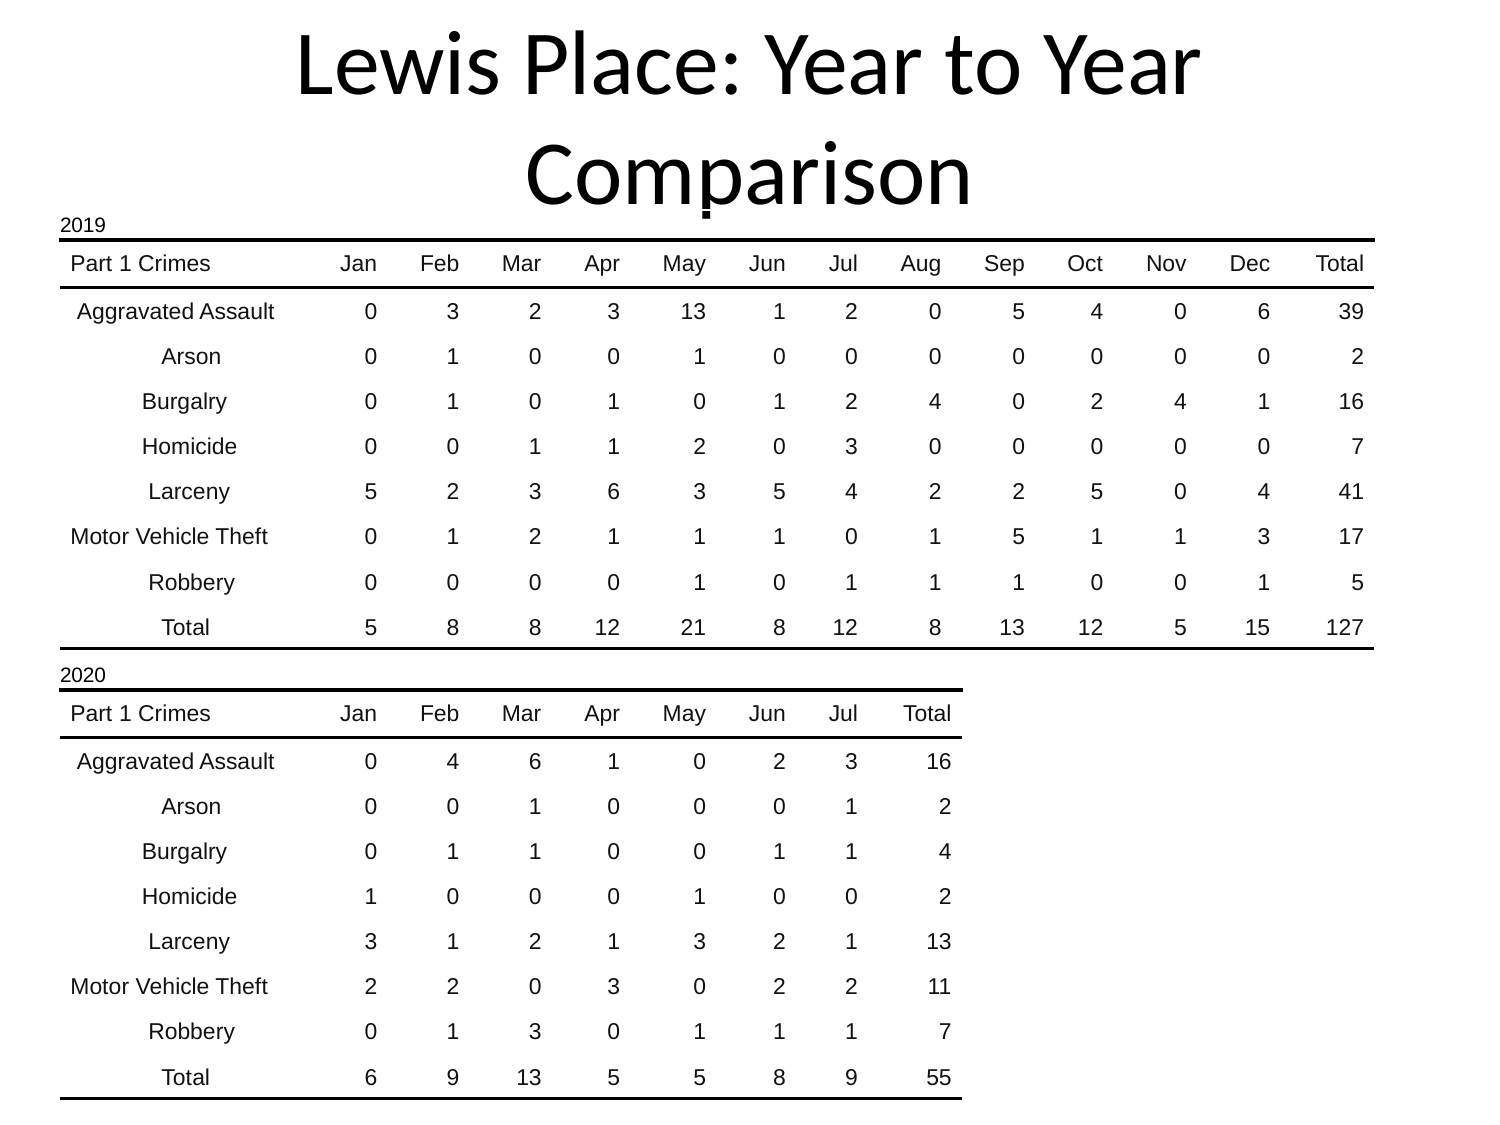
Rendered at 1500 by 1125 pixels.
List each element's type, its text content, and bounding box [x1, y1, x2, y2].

table_cell 6 [1197, 289, 1281, 335]
table_cell 4 [868, 378, 952, 425]
table_cell 1 [388, 378, 470, 425]
table_cell 1 [796, 1008, 868, 1055]
table_cell 1 [388, 1008, 470, 1055]
table_cell 11 [868, 965, 962, 1008]
table_cell 0 [796, 515, 868, 558]
table_cell Apr [552, 692, 630, 736]
table_cell 8 [868, 606, 952, 647]
table_cell 21 [630, 606, 717, 647]
table_cell 0 [308, 289, 388, 335]
table_cell 16 [1281, 378, 1374, 425]
table_cell 2 [470, 289, 552, 335]
table_cell Motor Vehicle Theft [60, 515, 308, 558]
table_cell Part 1 Crimes [60, 242, 308, 286]
table_cell 1 [388, 335, 470, 378]
table_cell Total [1281, 242, 1374, 286]
table_cell 5 [1114, 606, 1197, 647]
table_cell 1 [796, 918, 868, 965]
table_cell 0 [1114, 335, 1197, 378]
table_cell Burgalry [60, 828, 308, 875]
table_cell 1 [796, 828, 868, 875]
table_cell 7 [868, 1008, 962, 1055]
table_cell 2 [470, 515, 552, 558]
table_cell 0 [308, 739, 388, 785]
table_cell 7 [1281, 425, 1374, 468]
table_cell Nov [1114, 242, 1197, 286]
table_cell 1 [1114, 515, 1197, 558]
table_cell 3 [630, 468, 717, 515]
table_cell 0 [1197, 335, 1281, 378]
table_cell 0 [552, 558, 630, 606]
table_cell 0 [1197, 425, 1281, 468]
table_cell 2 [470, 918, 552, 965]
table_cell Apr [552, 242, 630, 286]
table_cell 4 [796, 468, 868, 515]
table_cell 1 [717, 378, 796, 425]
table_cell 9 [388, 1055, 470, 1097]
table_cell 1 [552, 918, 630, 965]
table_cell Larceny [60, 468, 308, 515]
table_cell 1 [630, 1008, 717, 1055]
table_cell 1 [717, 828, 796, 875]
table_cell 55 [868, 1055, 962, 1097]
table_cell Oct [1035, 242, 1114, 286]
table_cell 4 [1197, 468, 1281, 515]
table_cell 1 [717, 515, 796, 558]
table_cell Total [60, 606, 308, 647]
table_cell 0 [308, 515, 388, 558]
table_cell 5 [717, 468, 796, 515]
table_cell Sep [952, 242, 1035, 286]
table_cell 13 [470, 1055, 552, 1097]
table_cell Total [60, 1055, 308, 1097]
table_cell 3 [630, 918, 717, 965]
table_cell 6 [552, 468, 630, 515]
table_cell 0 [308, 828, 388, 875]
table_cell 0 [630, 785, 717, 828]
table_cell 0 [470, 875, 552, 918]
table_cell 0 [796, 875, 868, 918]
table_cell 0 [1035, 335, 1114, 378]
table_cell Part 1 Crimes [60, 692, 308, 736]
table_cell 1 [630, 875, 717, 918]
table_cell 3 [796, 739, 868, 785]
table_cell Homicide [60, 875, 308, 918]
table_cell 6 [308, 1055, 388, 1097]
table_cell 5 [308, 468, 388, 515]
table_cell 5 [630, 1055, 717, 1097]
table_cell 0 [868, 335, 952, 378]
table_cell Aug [868, 242, 952, 286]
table_cell 0 [952, 335, 1035, 378]
table_cell Motor Vehicle Theft [60, 965, 308, 1008]
table_cell 3 [308, 918, 388, 965]
table_cell 1 [630, 515, 717, 558]
table_cell 5 [1281, 558, 1374, 606]
table_cell 0 [308, 378, 388, 425]
table_cell 0 [717, 425, 796, 468]
table_cell 3 [796, 425, 868, 468]
table_cell 2 [796, 289, 868, 335]
table_cell 0 [1035, 558, 1114, 606]
table_cell 1 [1197, 378, 1281, 425]
table_cell 0 [1114, 558, 1197, 606]
table_cell 15 [1197, 606, 1281, 647]
table_cell Jul [796, 692, 868, 736]
table_cell Jun [717, 242, 796, 286]
table_cell 12 [1035, 606, 1114, 647]
table_cell 0 [1114, 425, 1197, 468]
table_cell 0 [952, 425, 1035, 468]
title Lewis Place: Year to Year Comparison [60, 60, 1440, 165]
table_cell 0 [796, 335, 868, 378]
table_cell 0 [388, 425, 470, 468]
table_cell 2 [1281, 335, 1374, 378]
table_cell 0 [470, 558, 552, 606]
table_cell 2 [796, 378, 868, 425]
table_cell 1 [470, 425, 552, 468]
table_cell 0 [470, 378, 552, 425]
table_cell 3 [1197, 515, 1281, 558]
table_cell 2 [308, 965, 388, 1008]
table_cell 1 [308, 875, 388, 918]
table_cell 8 [470, 606, 552, 647]
table_cell 1 [388, 515, 470, 558]
table_cell 39 [1281, 289, 1374, 335]
table_cell 0 [717, 558, 796, 606]
table_cell 0 [552, 1008, 630, 1055]
table_cell 1 [388, 918, 470, 965]
table_cell Dec [1197, 242, 1281, 286]
table_cell Arson [60, 335, 308, 378]
table_cell 0 [552, 875, 630, 918]
table_cell 0 [552, 828, 630, 875]
table_cell Arson [60, 785, 308, 828]
table_cell 1 [796, 785, 868, 828]
table_cell Homicide [60, 425, 308, 468]
table_cell Mar [470, 242, 552, 286]
table_cell 1 [552, 515, 630, 558]
table_cell Total [868, 692, 962, 736]
table_cell 2 [388, 965, 470, 1008]
table_cell 13 [952, 606, 1035, 647]
table_cell 2 [388, 468, 470, 515]
table_cell 2 [717, 918, 796, 965]
table_cell 1 [1035, 515, 1114, 558]
table_cell 0 [717, 785, 796, 828]
table_cell Aggravated Assault [60, 739, 308, 785]
table_cell 3 [388, 289, 470, 335]
table_cell 1 [470, 785, 552, 828]
table_cell 9 [796, 1055, 868, 1097]
table_cell 1 [552, 739, 630, 785]
table_cell 0 [388, 558, 470, 606]
table_cell 127 [1281, 606, 1374, 647]
table_cell 0 [630, 828, 717, 875]
table_cell 0 [388, 875, 470, 918]
table_cell May [630, 692, 717, 736]
table_cell 1 [717, 289, 796, 335]
table_cell 1 [552, 425, 630, 468]
table_cell 0 [868, 425, 952, 468]
table_cell 0 [868, 289, 952, 335]
table_cell 3 [470, 468, 552, 515]
table_cell 8 [388, 606, 470, 647]
table_cell 1 [630, 558, 717, 606]
table_cell 0 [1114, 289, 1197, 335]
table_cell 1 [470, 828, 552, 875]
table_cell 41 [1281, 468, 1374, 515]
table_cell 0 [1114, 468, 1197, 515]
table_cell 0 [552, 335, 630, 378]
table_cell Burgalry [60, 378, 308, 425]
table_cell 5 [952, 515, 1035, 558]
table_cell 3 [552, 965, 630, 1008]
table_cell 5 [952, 289, 1035, 335]
table_cell 2 [868, 875, 962, 918]
table_cell 5 [1035, 468, 1114, 515]
table_cell Aggravated Assault [60, 289, 308, 335]
table_cell 5 [308, 606, 388, 647]
table_cell 0 [470, 335, 552, 378]
table_cell 2 [1035, 378, 1114, 425]
table_cell 0 [717, 335, 796, 378]
table_cell 1 [552, 378, 630, 425]
table_cell 2 [717, 965, 796, 1008]
table_cell 0 [1035, 425, 1114, 468]
table_cell 16 [868, 739, 962, 785]
table_cell 1 [952, 558, 1035, 606]
table_cell 17 [1281, 515, 1374, 558]
table_cell Larceny [60, 918, 308, 965]
table_cell Jan [308, 692, 388, 736]
table_cell 2 [868, 785, 962, 828]
table_cell 2 [868, 468, 952, 515]
table_cell 4 [868, 828, 962, 875]
table_cell Jan [308, 242, 388, 286]
table_cell Jun [717, 692, 796, 736]
table_cell 2 [630, 425, 717, 468]
table_cell Jul [796, 242, 868, 286]
table_cell 5 [552, 1055, 630, 1097]
table_cell 2 [952, 468, 1035, 515]
table_cell 0 [308, 425, 388, 468]
table_cell Robbery [60, 1008, 308, 1055]
table_header 2020 [61, 661, 961, 688]
table_cell 0 [630, 378, 717, 425]
table_cell 2 [796, 965, 868, 1008]
table_cell 3 [552, 289, 630, 335]
table_cell 8 [717, 1055, 796, 1097]
table_cell 12 [552, 606, 630, 647]
table_cell Feb [388, 692, 470, 736]
table_cell 1 [630, 335, 717, 378]
table_cell 0 [308, 1008, 388, 1055]
table_cell 4 [1114, 378, 1197, 425]
table_cell 4 [1035, 289, 1114, 335]
table_cell 0 [552, 785, 630, 828]
table_cell 8 [717, 606, 796, 647]
table_cell 1 [717, 1008, 796, 1055]
table_cell 4 [388, 739, 470, 785]
table_cell Robbery [60, 558, 308, 606]
table_cell 2 [717, 739, 796, 785]
table_cell 13 [630, 289, 717, 335]
table_cell 0 [308, 335, 388, 378]
table_cell 0 [952, 378, 1035, 425]
table_cell 0 [308, 785, 388, 828]
table_cell 12 [796, 606, 868, 647]
table_cell 0 [470, 965, 552, 1008]
table_cell 1 [1197, 558, 1281, 606]
table_cell 0 [308, 558, 388, 606]
table_cell May [630, 242, 717, 286]
table_cell 0 [388, 785, 470, 828]
table_cell 0 [630, 739, 717, 785]
table_cell 0 [717, 875, 796, 918]
table_cell 1 [388, 828, 470, 875]
table_cell 13 [868, 918, 962, 965]
table_cell 1 [868, 558, 952, 606]
table_header 2019 [61, 211, 1374, 238]
table_cell Feb [388, 242, 470, 286]
table_cell 1 [868, 515, 952, 558]
table_cell 6 [470, 739, 552, 785]
table_cell 3 [470, 1008, 552, 1055]
table_cell 0 [630, 965, 717, 1008]
table_cell 1 [796, 558, 868, 606]
table_cell Mar [470, 692, 552, 736]
